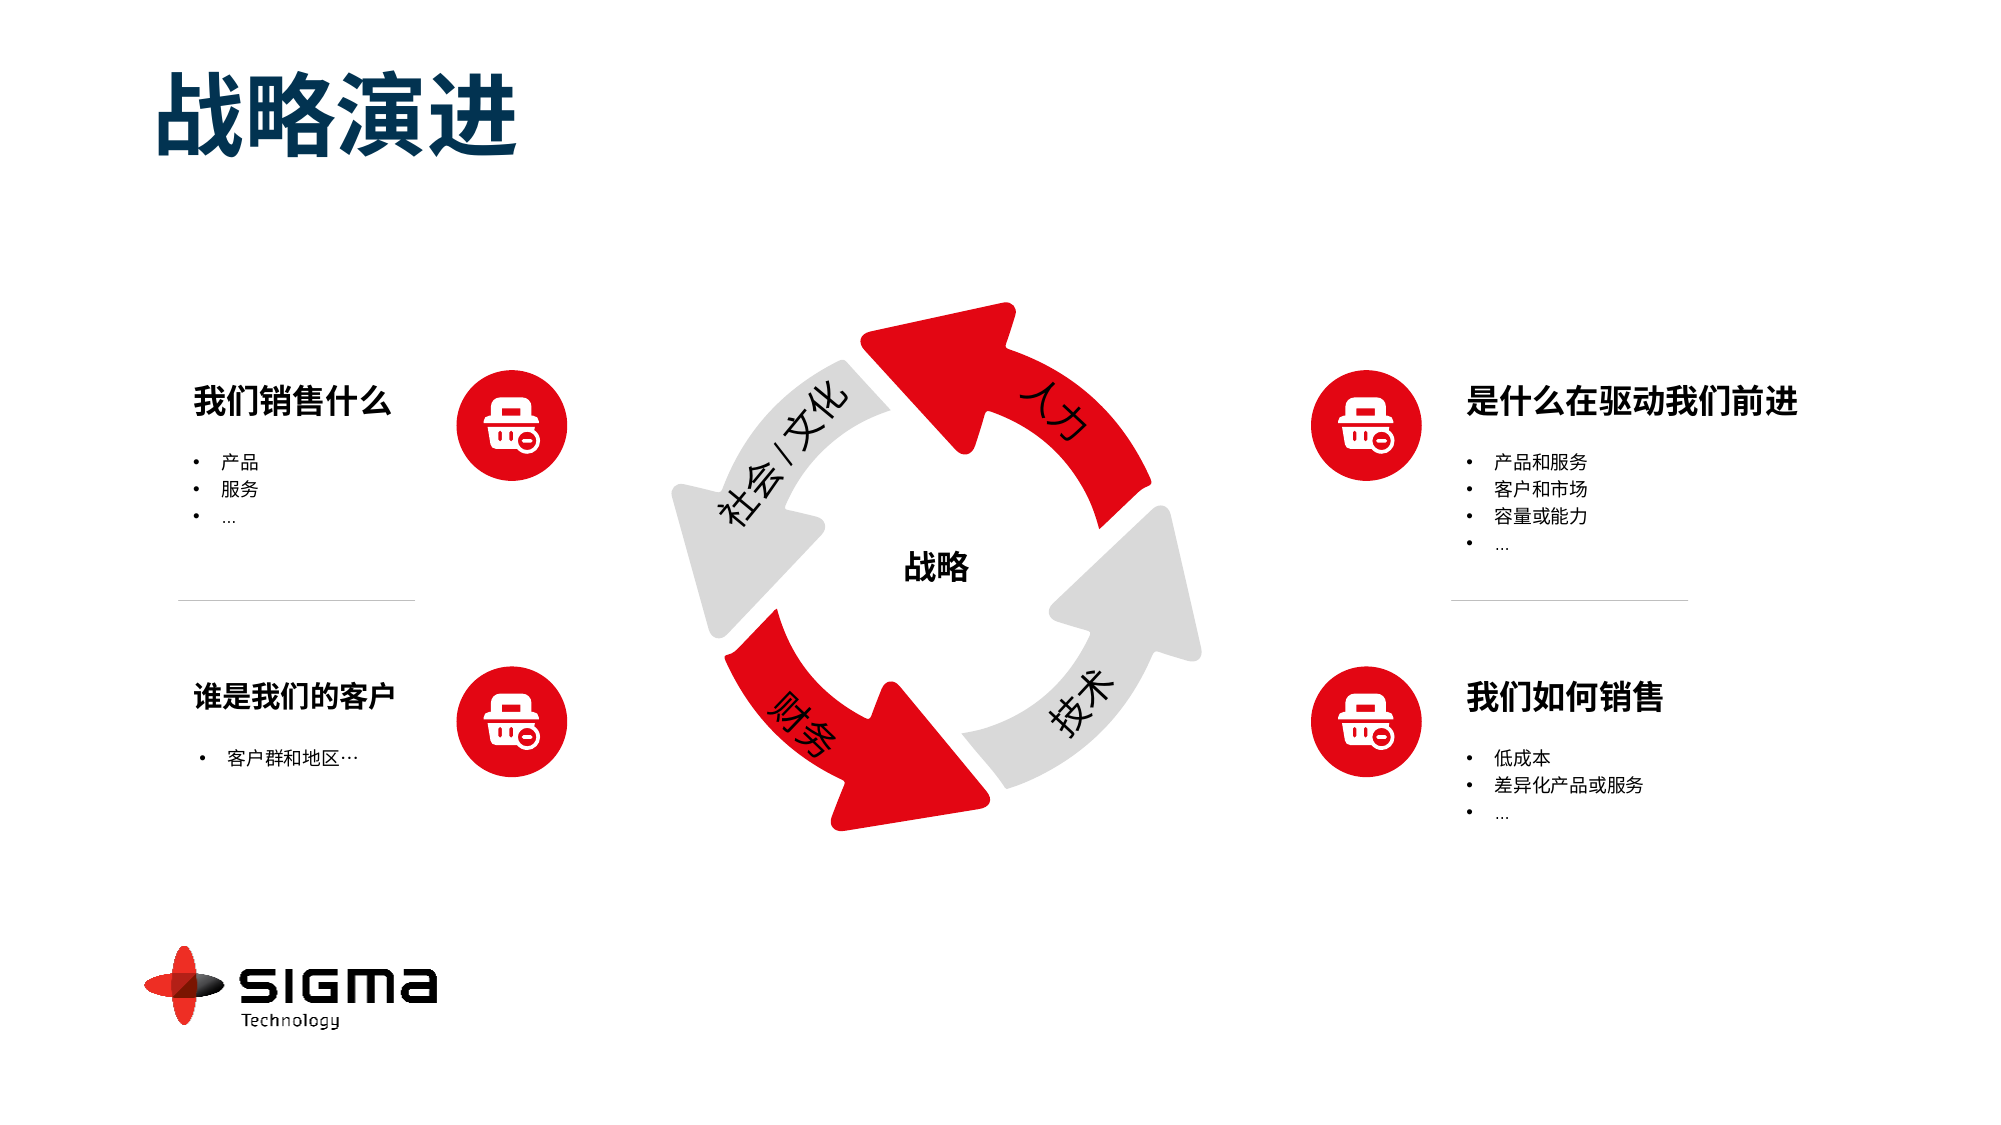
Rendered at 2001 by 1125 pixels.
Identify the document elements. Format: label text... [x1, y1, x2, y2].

title 战略演进 [137, 59, 1863, 180]
picture [105, 868, 482, 1125]
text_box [178, 301, 1822, 868]
